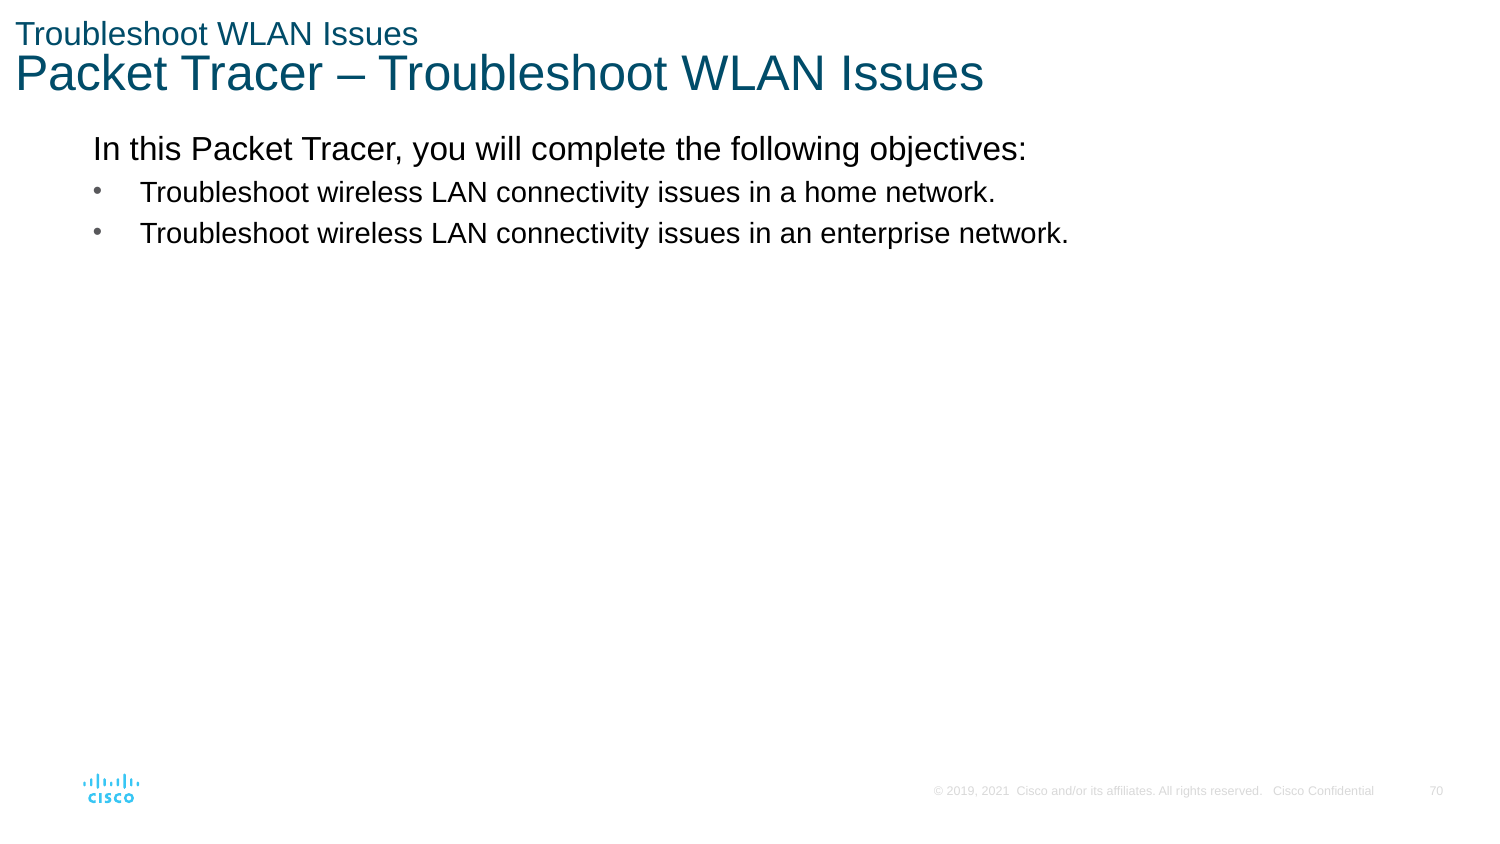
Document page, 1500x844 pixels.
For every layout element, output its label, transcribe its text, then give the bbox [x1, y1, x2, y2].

list In this Packet Tracer, you will complete the following objectives: Troubleshoot wireless LAN connectivity issues in a home network. Troubleshoot wireless LAN connectivity issues in an enterprise network. [77, 120, 1437, 726]
title Troubleshoot WLAN Issues Packet Tracer – Troubleshoot WLAN Issues [0, 0, 1369, 121]
